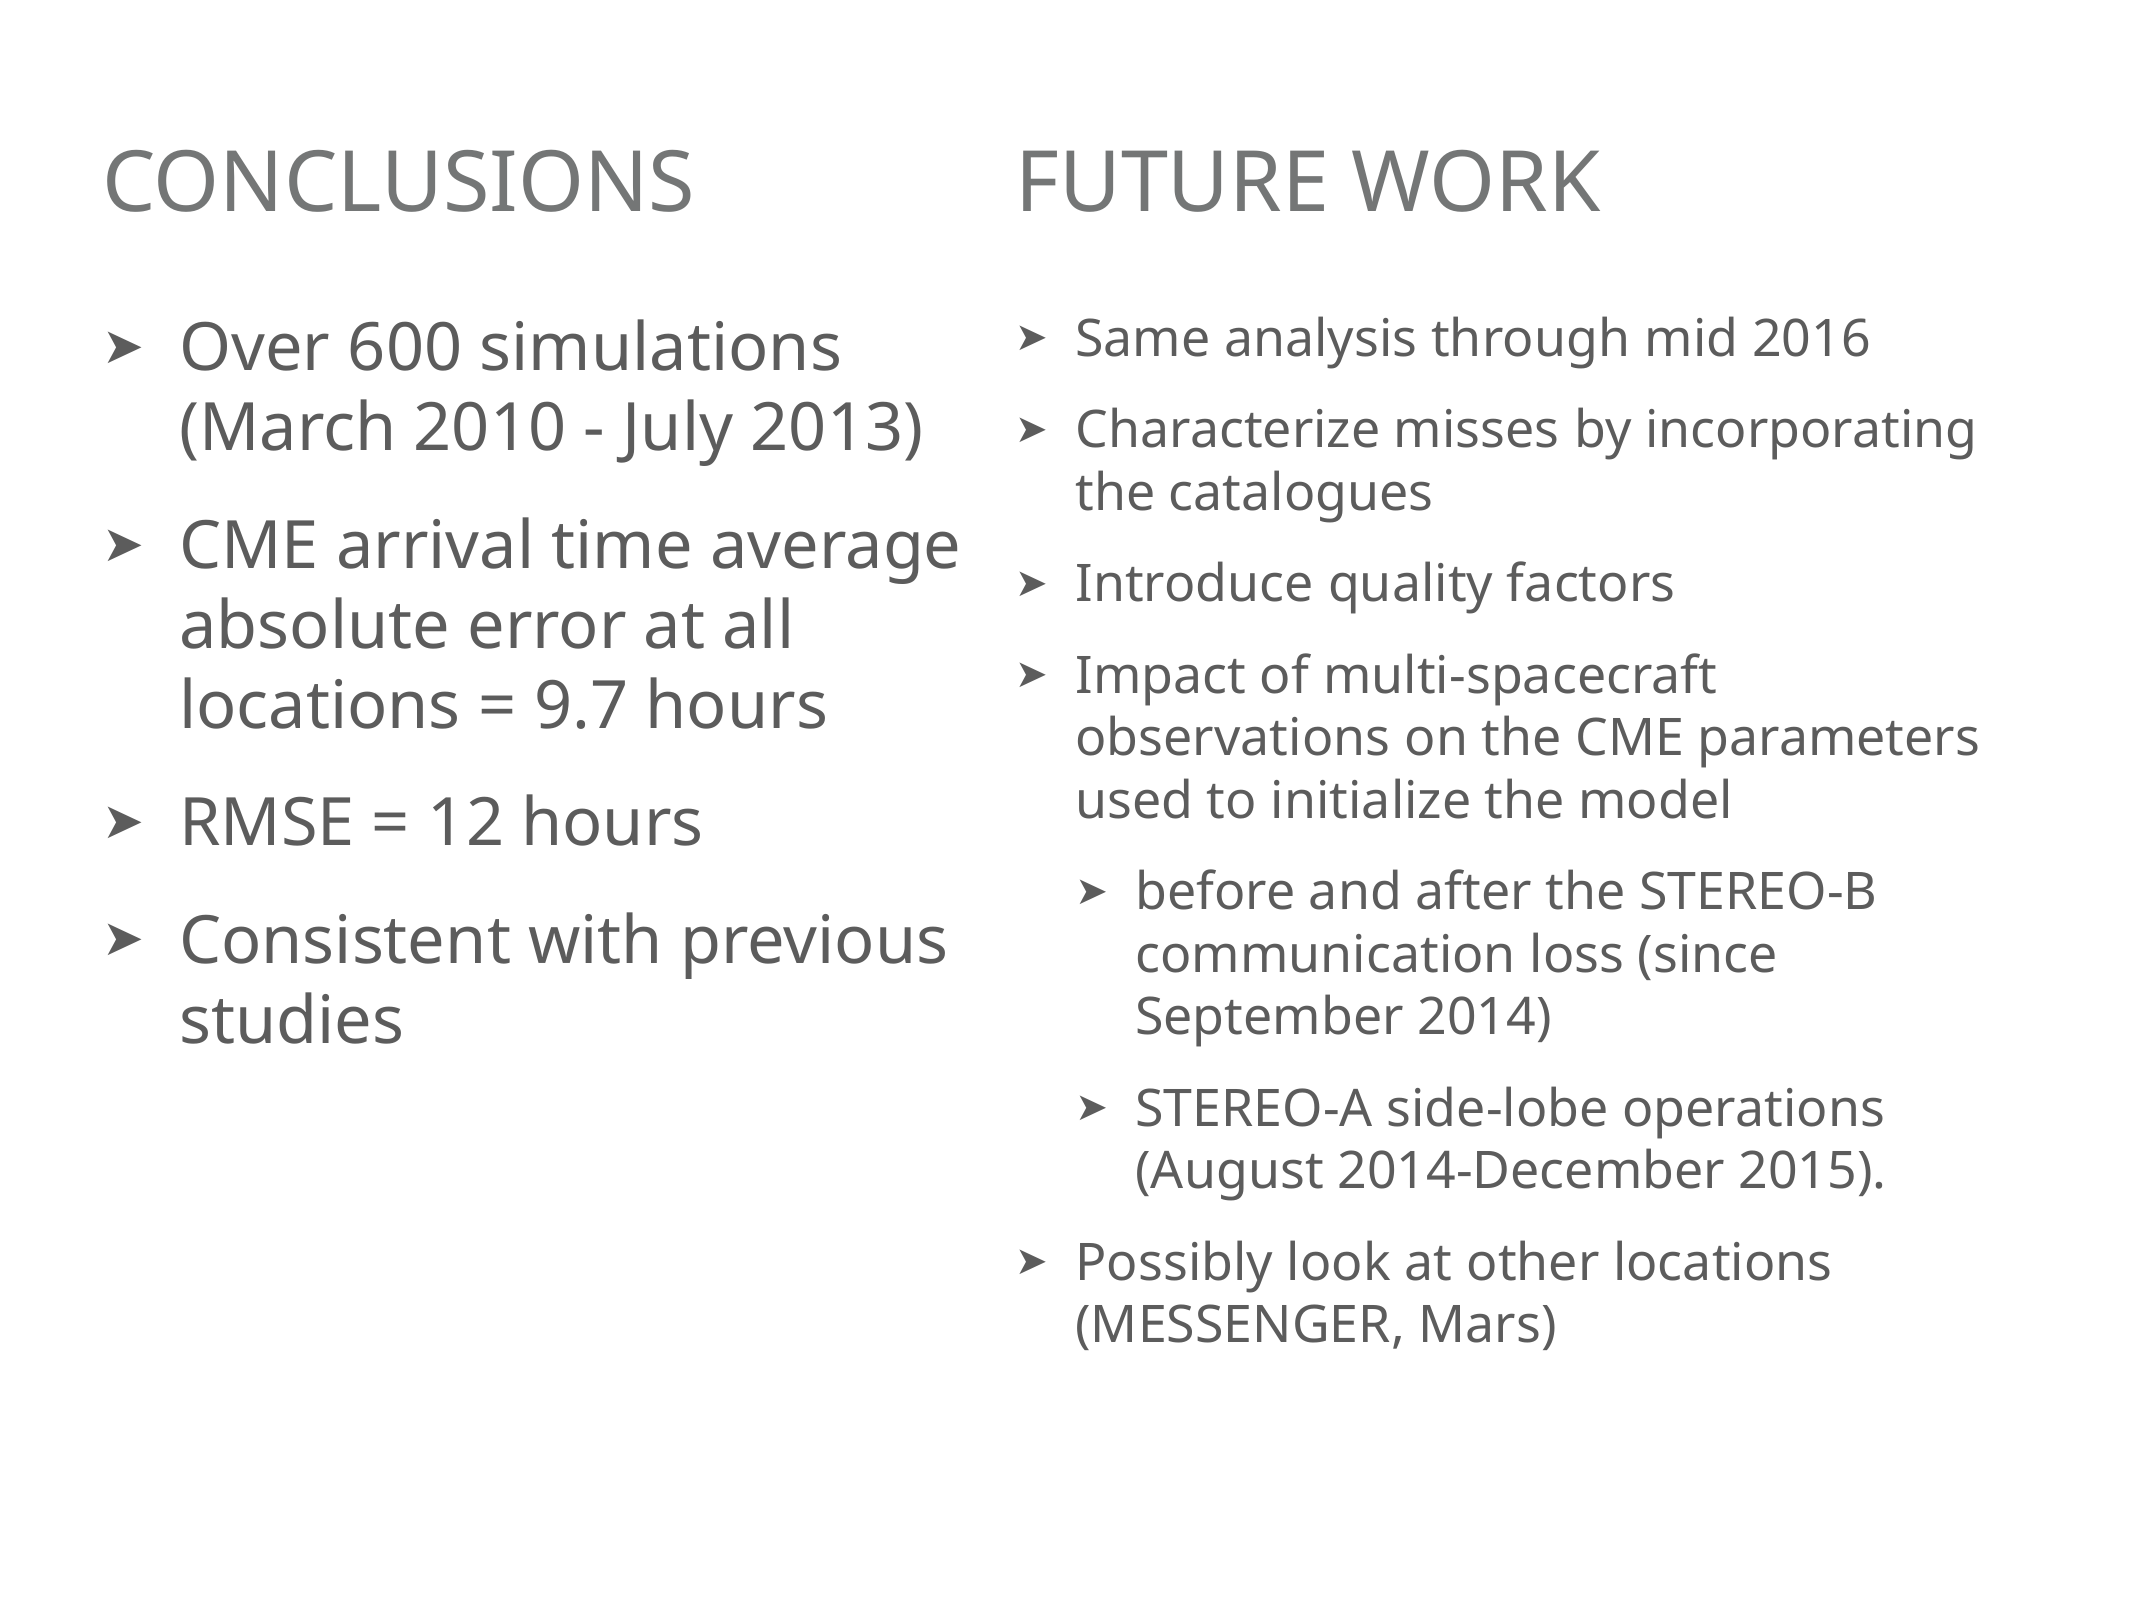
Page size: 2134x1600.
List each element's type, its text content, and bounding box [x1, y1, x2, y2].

list Over 600 simulations (March 2010 - July 2013) CME arrival time average absolute error at all locations = 9.7 hours RMSE = 12 hours Consistent with previous studies [93, 295, 994, 1482]
text_box Future Work [1006, 118, 2040, 238]
text_box Same analysis through mid 2016 Characterize misses by incorporating the catalogues Introduce quality factors Impact of multi-spacecraft observations on the CME parameters used to initialize the model before and after the STEREO-B communication loss (since September 2014) STEREO-A side-lobe operations (August 2014-December 2015). Possibly look at other locations (MESSENGER, Mars) [1006, 295, 2040, 1482]
title Conclusions [93, 118, 1006, 238]
